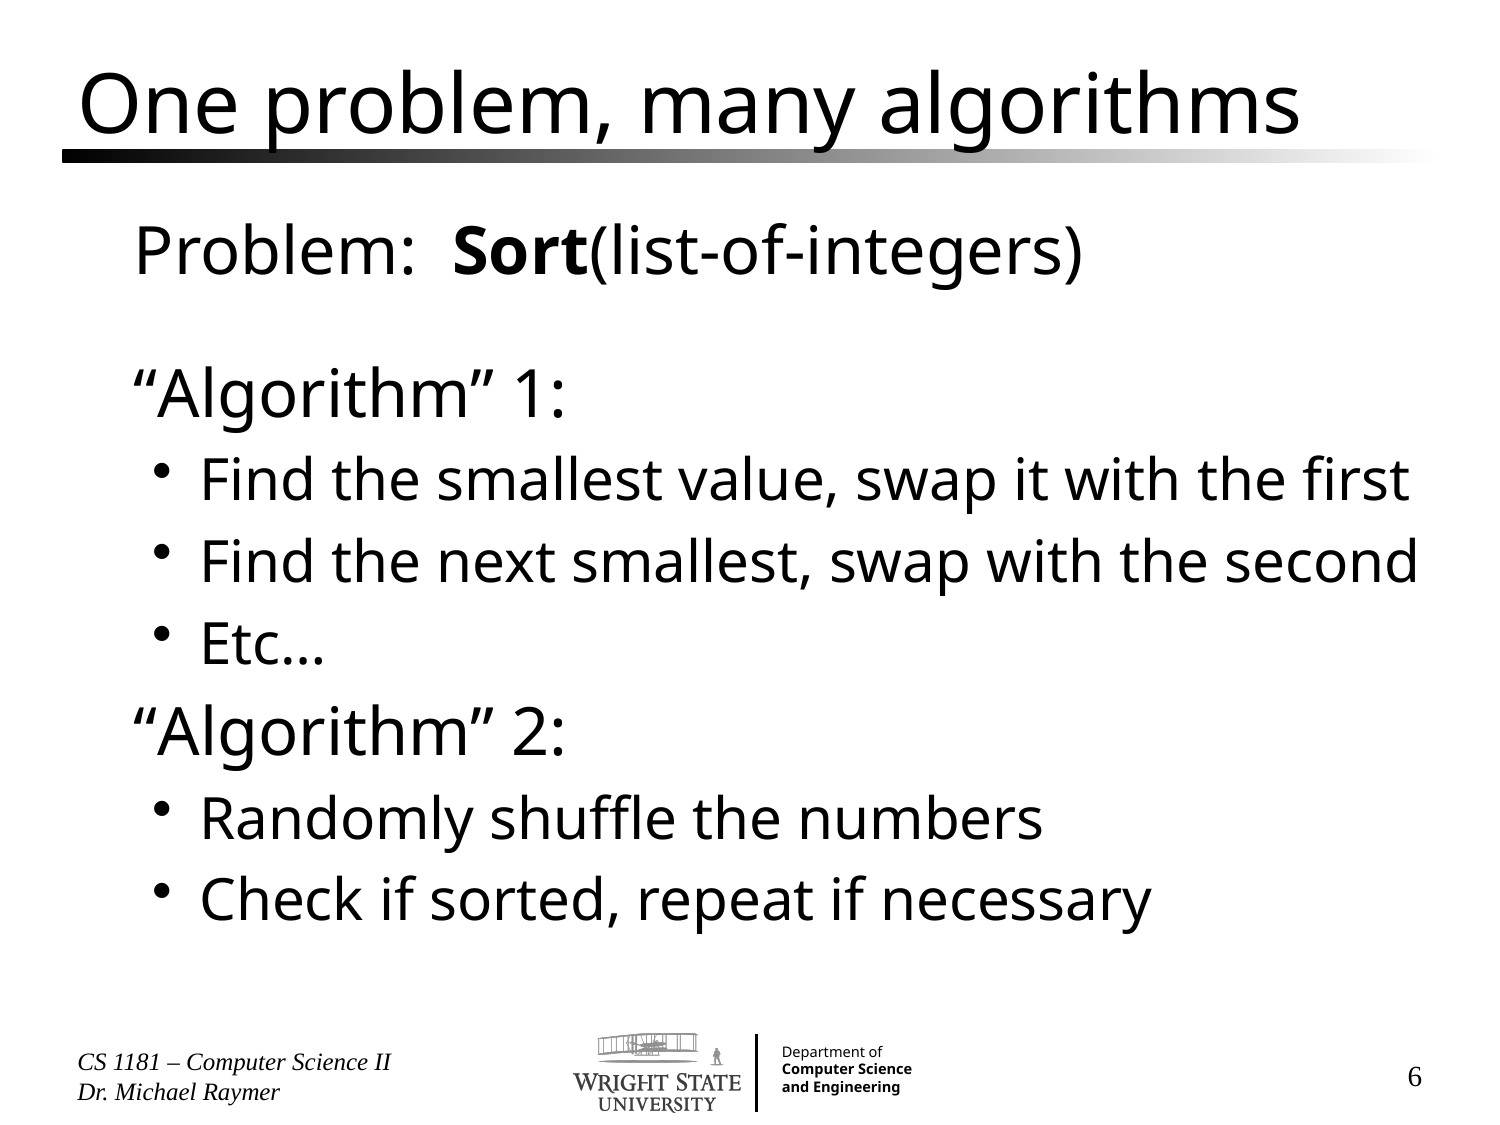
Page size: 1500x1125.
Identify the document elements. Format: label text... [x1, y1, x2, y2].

slide_number 6 [1125, 1037, 1438, 1113]
footer CS 1181 – Computer Science II Dr. Michael Raymer [62, 1037, 438, 1113]
list Problem: Sort(list-of-integers) “Algorithm” 1: Find the smallest value, swap it with the first Find the next smallest, swap with the second Etc… “Algorithm” 2: Randomly shuffle the numbers Check if sorted, repeat if necessary [62, 200, 1438, 988]
picture [573, 1033, 741, 1113]
title One problem, many algorithms [62, 50, 1438, 150]
